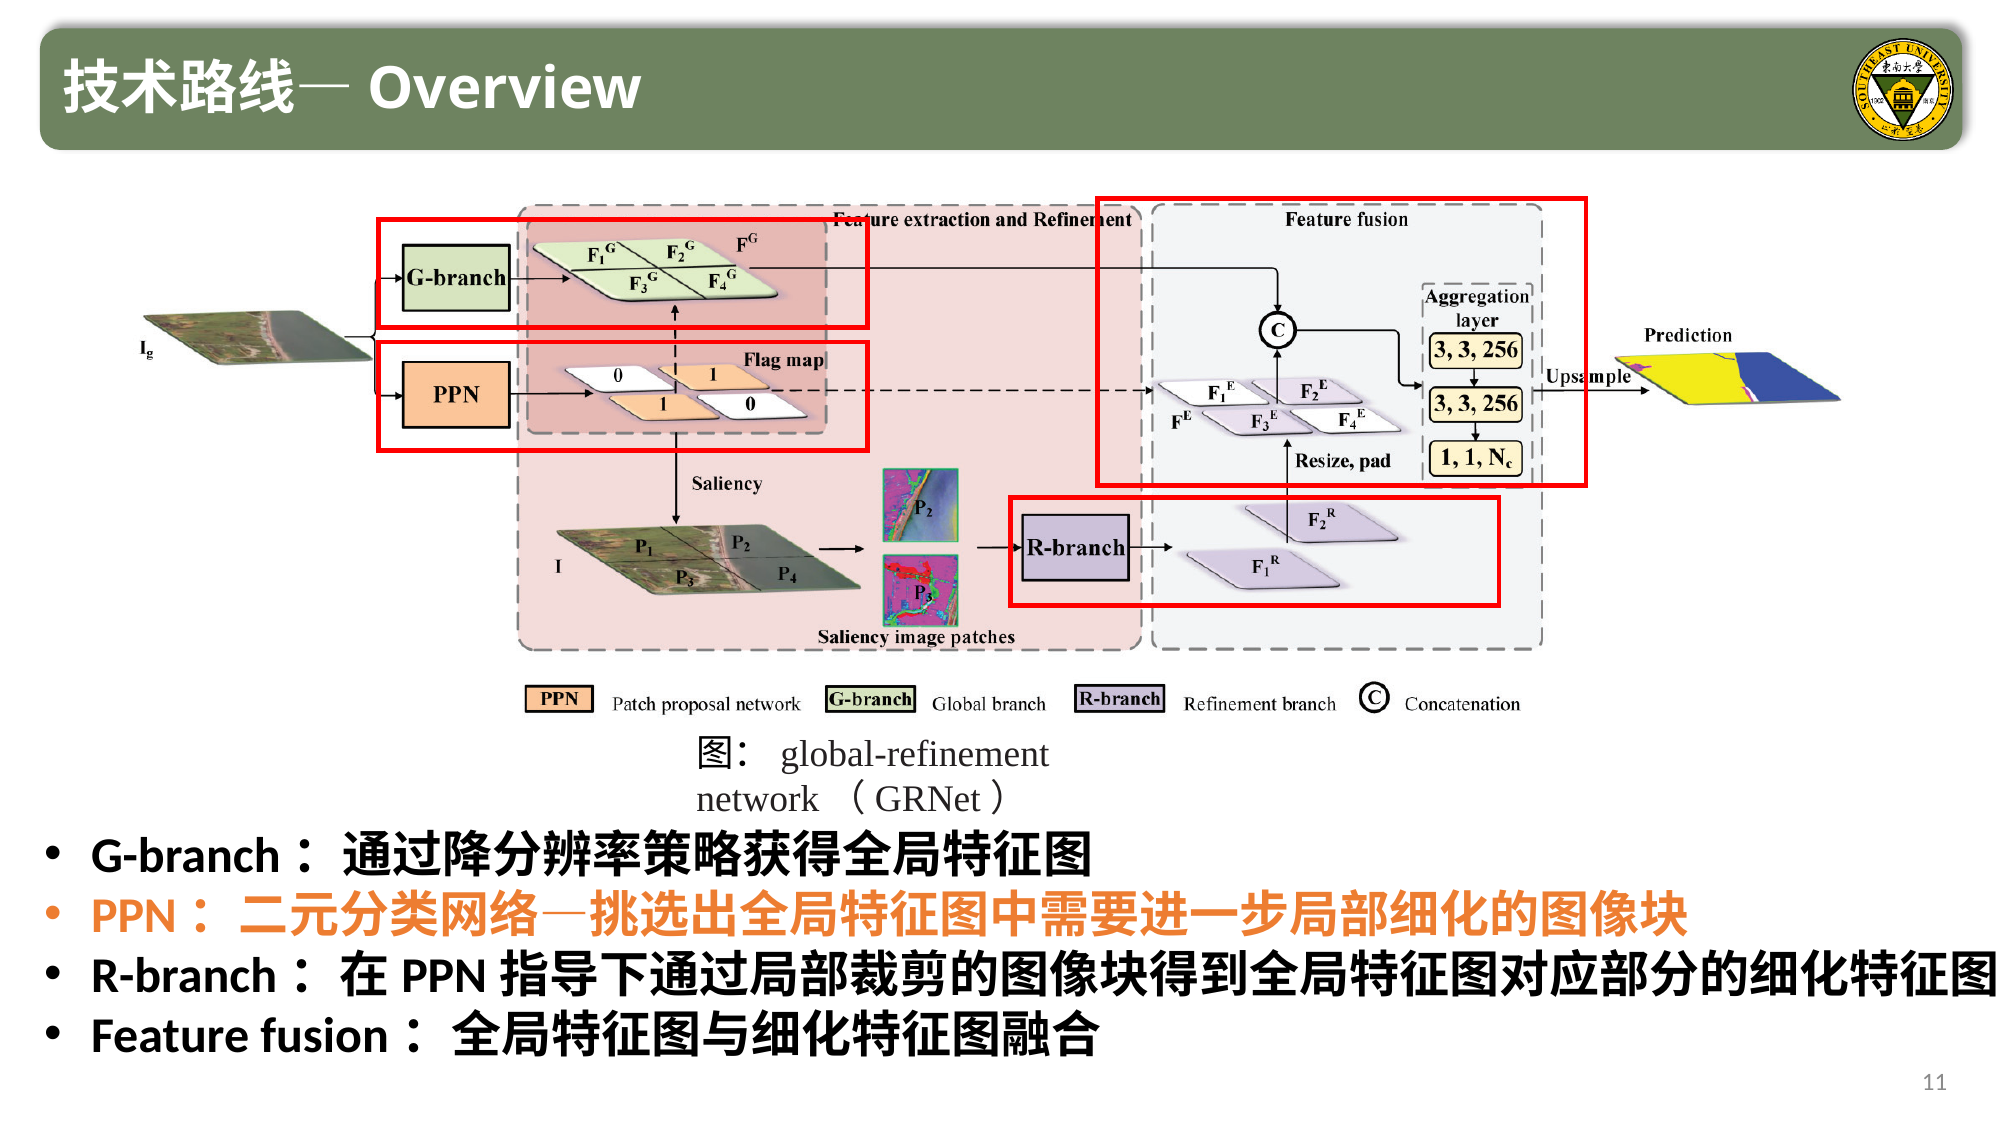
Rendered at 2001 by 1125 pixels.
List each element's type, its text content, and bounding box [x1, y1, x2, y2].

text_box G-branch：通过降分辨率策略获得全局特征图 PPN：二元分类网络—挑选出全局特征图中需要进一步局部细化的图像块 R-branch：在PPN指导下通过局部裁剪的图像块得到全局特征图对应部分的细化特征图 Feature fusion：全局特征图与细化特征图融合 [29, 815, 2000, 1070]
slide_number 11 [1843, 1070, 1963, 1111]
picture [126, 200, 1844, 720]
list 技术路线—Overview [47, 42, 1709, 136]
picture [1852, 38, 1954, 141]
text_box 图：global-refinement network（GRNet） [681, 721, 1362, 872]
